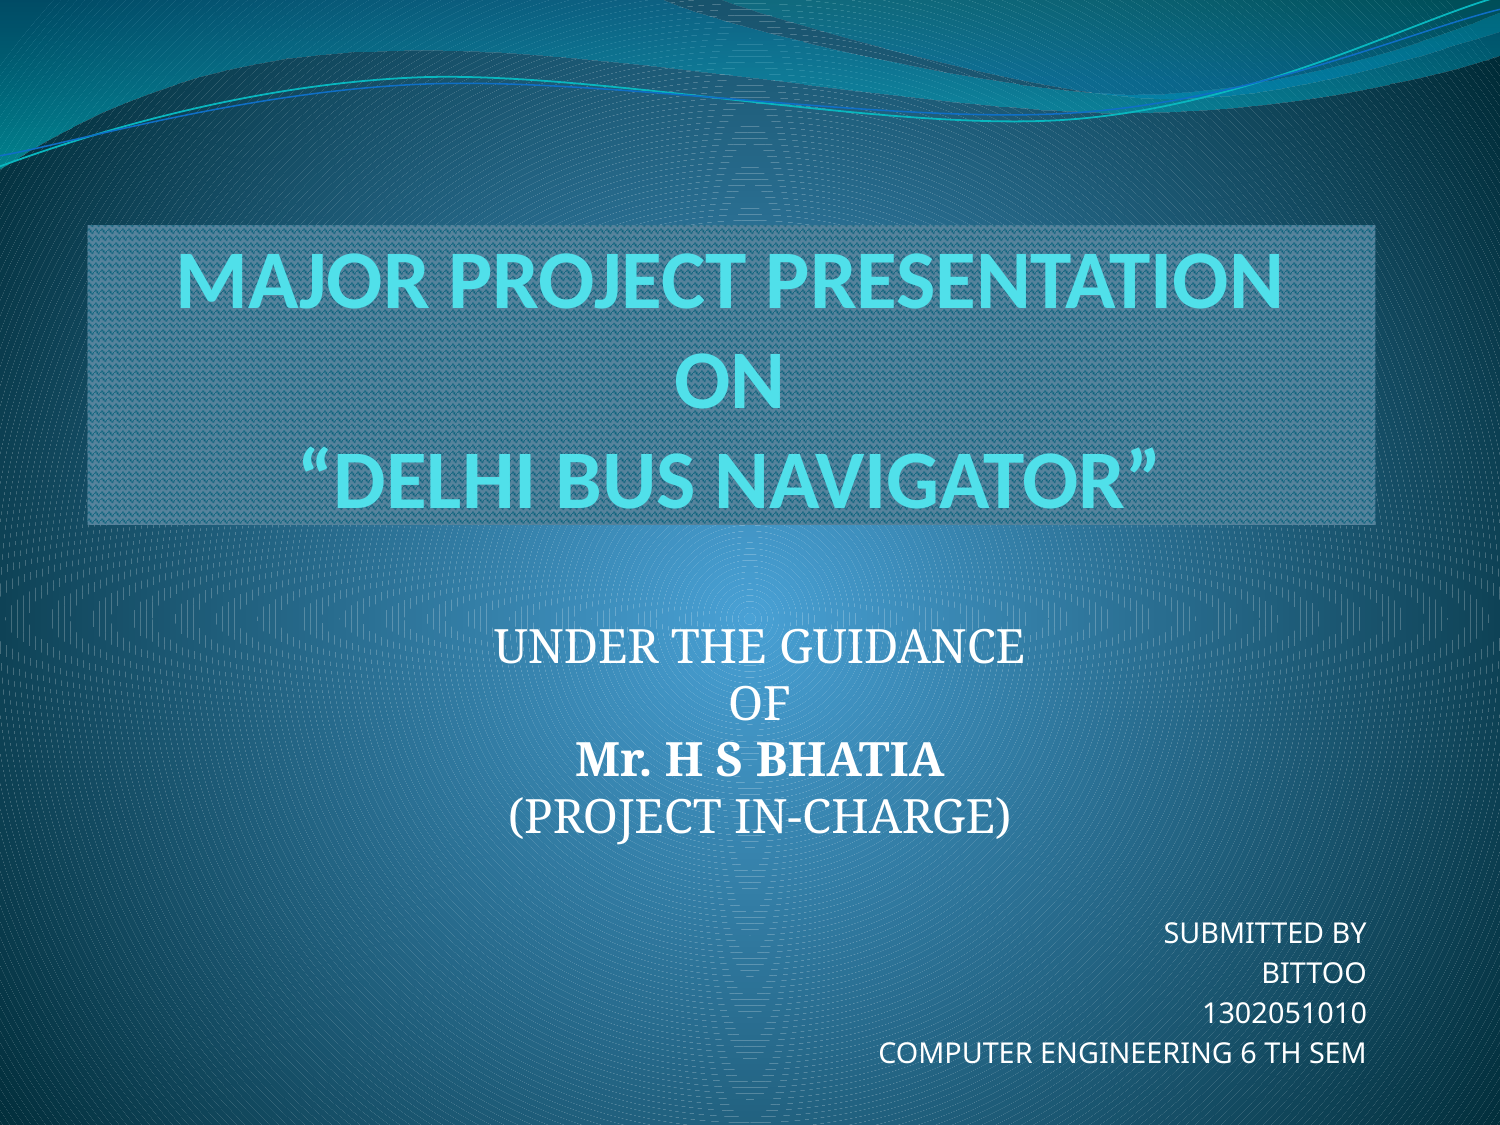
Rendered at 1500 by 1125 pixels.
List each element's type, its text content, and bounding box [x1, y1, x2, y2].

subtitle UNDER THE GUIDANCE OF Mr. H S BHATIA (PROJECT IN-CHARGE) SUBMITTED BY BITTOO 1302051010 COMPUTER ENGINEERING 6 TH SEM [152, 609, 1376, 1079]
title MAJOR PROJECT PRESENTATION ON “DELHI BUS NAVIGATOR” [87, 224, 1376, 525]
